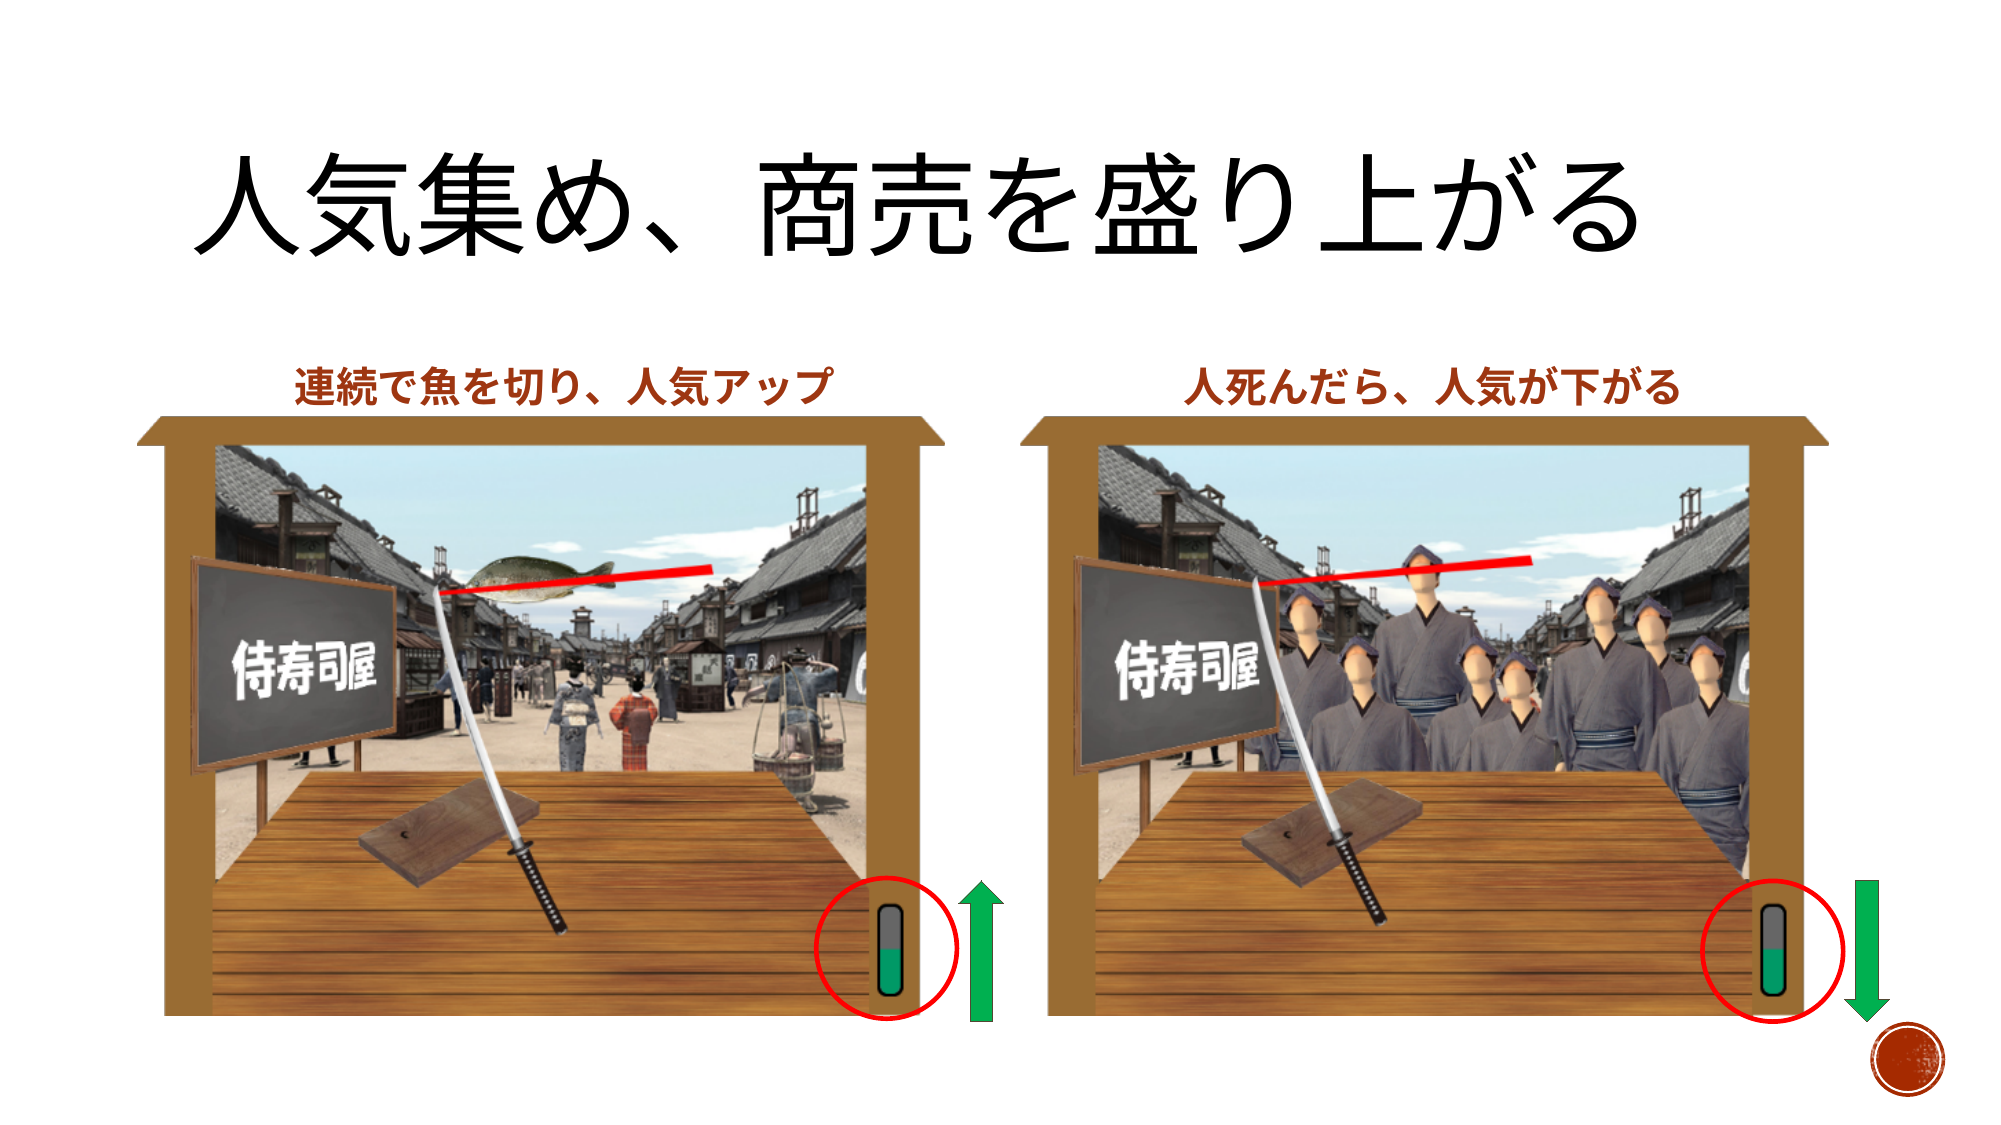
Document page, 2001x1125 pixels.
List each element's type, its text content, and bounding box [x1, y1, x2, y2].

list 連続で魚を切り、人気アップ [174, 336, 955, 441]
picture [1020, 410, 1829, 1016]
text_box [1742, 1016, 1803, 1023]
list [140, 412, 945, 1014]
text_box [946, 908, 958, 988]
list 人死んだら、人気が下がる [1043, 336, 1824, 409]
text_box [958, 880, 1004, 1022]
picture [137, 410, 945, 1016]
title 人気集め、商売を盛り上がる [175, 79, 1826, 344]
text_box [1830, 908, 1845, 994]
text_box [1844, 880, 1890, 1022]
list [1023, 412, 1828, 1014]
text_box [861, 1015, 913, 1020]
